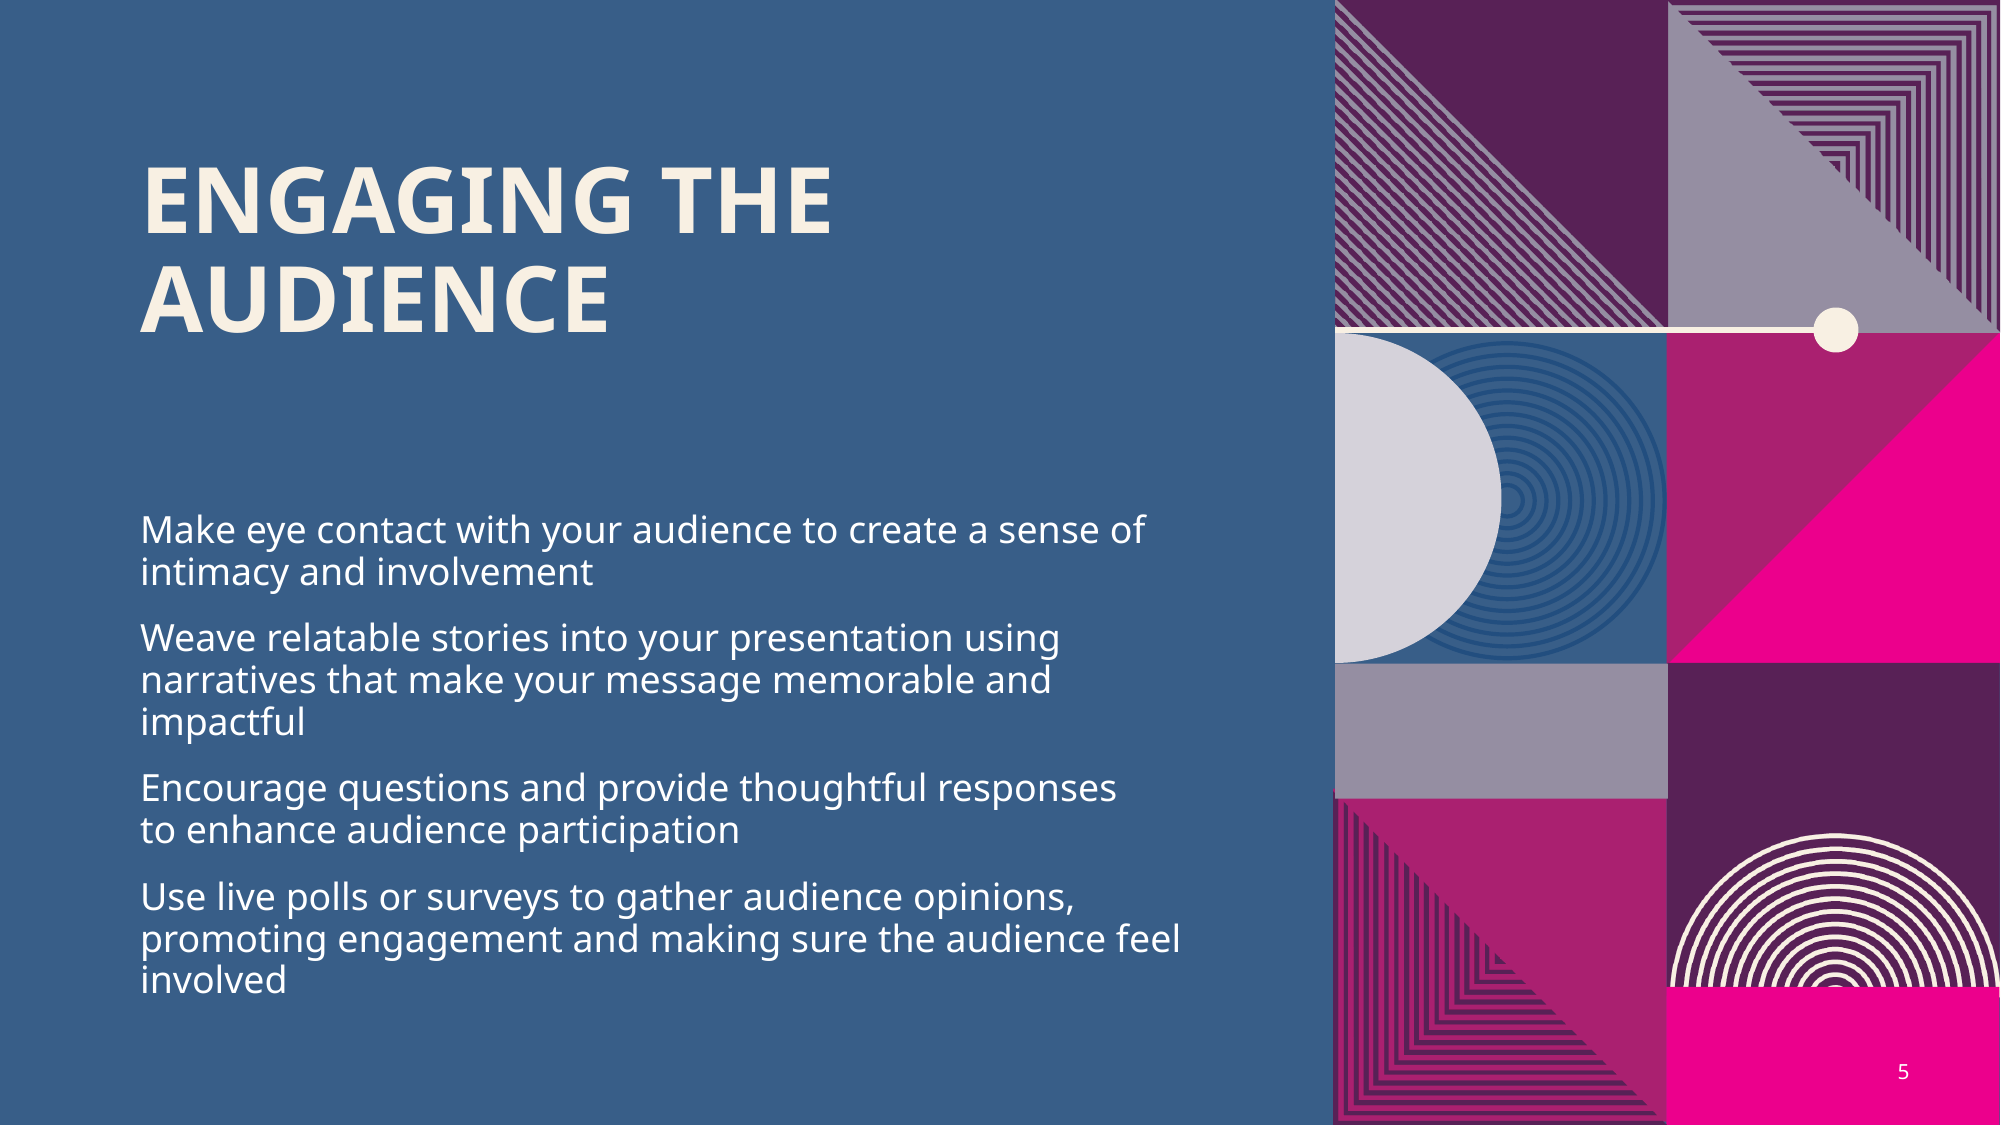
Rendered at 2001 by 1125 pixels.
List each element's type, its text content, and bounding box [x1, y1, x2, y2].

picture [1669, 833, 2001, 998]
list Make eye contact with your audience to create a sense of intimacy and involvement Weave relatable stories into your presentation using narratives that make your message memorable and impactful Encourage questions and provide thoughtful responses to enhance audience participation Use live polls or surveys to gather audience opinions, promoting engagement and making sure the audience feel involved [125, 501, 1208, 1043]
title Engaging the audience [125, 146, 1206, 474]
slide_number 5 [1849, 1042, 1925, 1103]
picture [1333, 791, 1667, 1125]
picture [1335, 0, 2001, 333]
